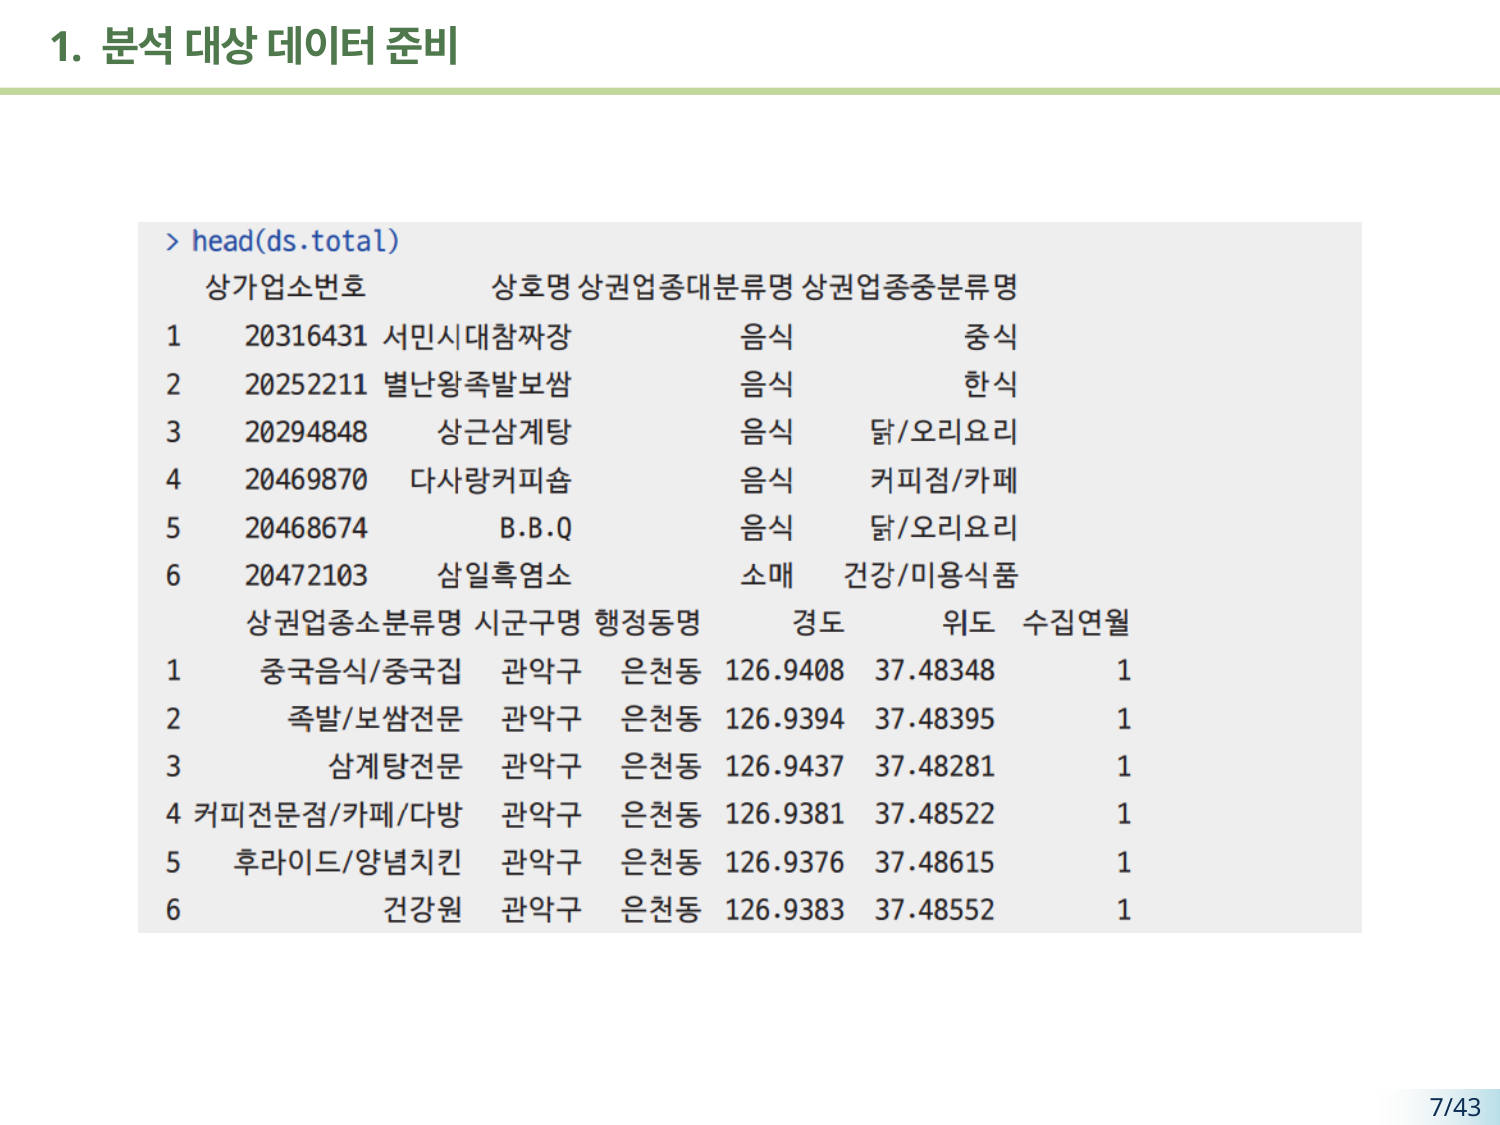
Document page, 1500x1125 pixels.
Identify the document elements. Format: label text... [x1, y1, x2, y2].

picture [138, 222, 1362, 934]
title 1. 분석 대상 데이터 준비 [34, 6, 1312, 84]
